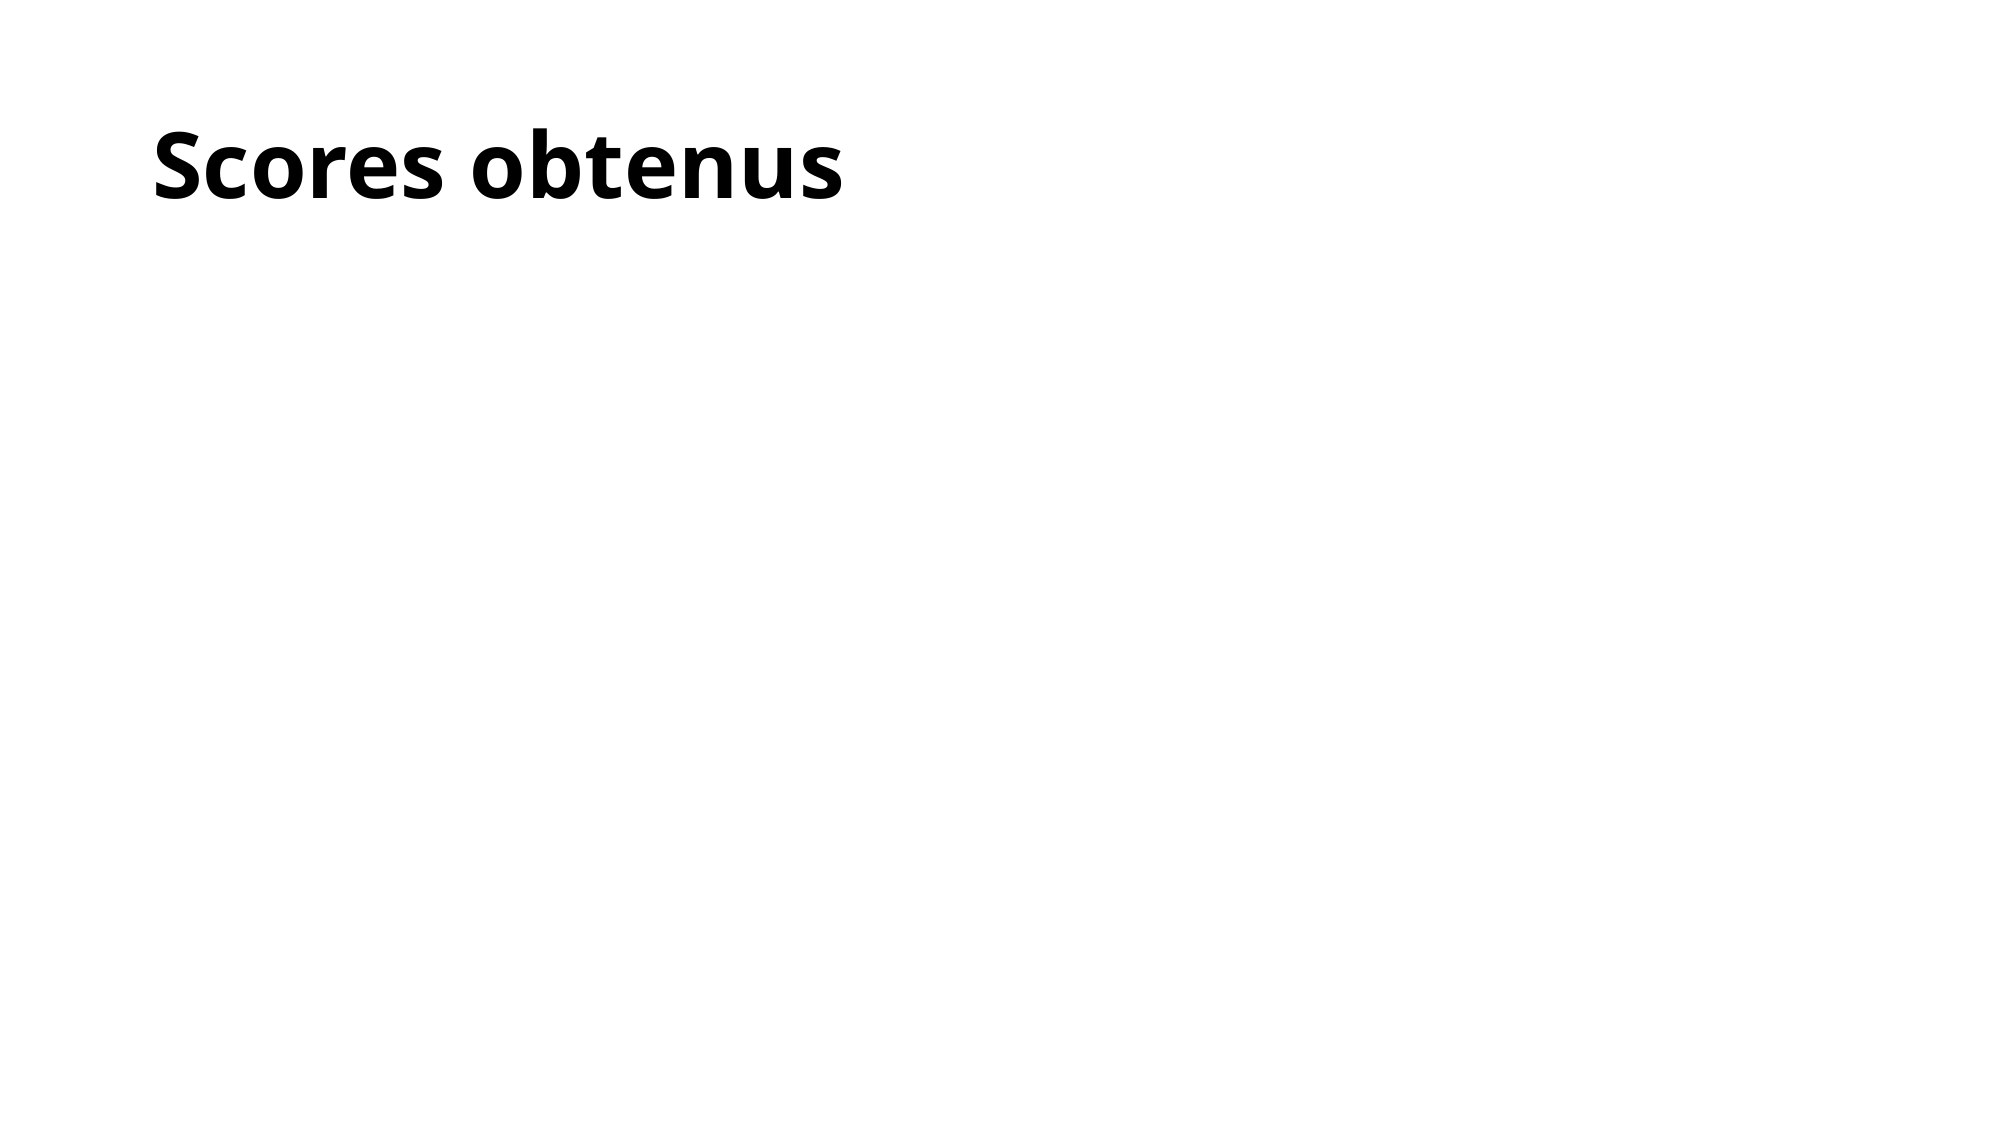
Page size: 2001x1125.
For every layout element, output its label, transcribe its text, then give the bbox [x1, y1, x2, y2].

title Scores obtenus [137, 59, 1863, 278]
